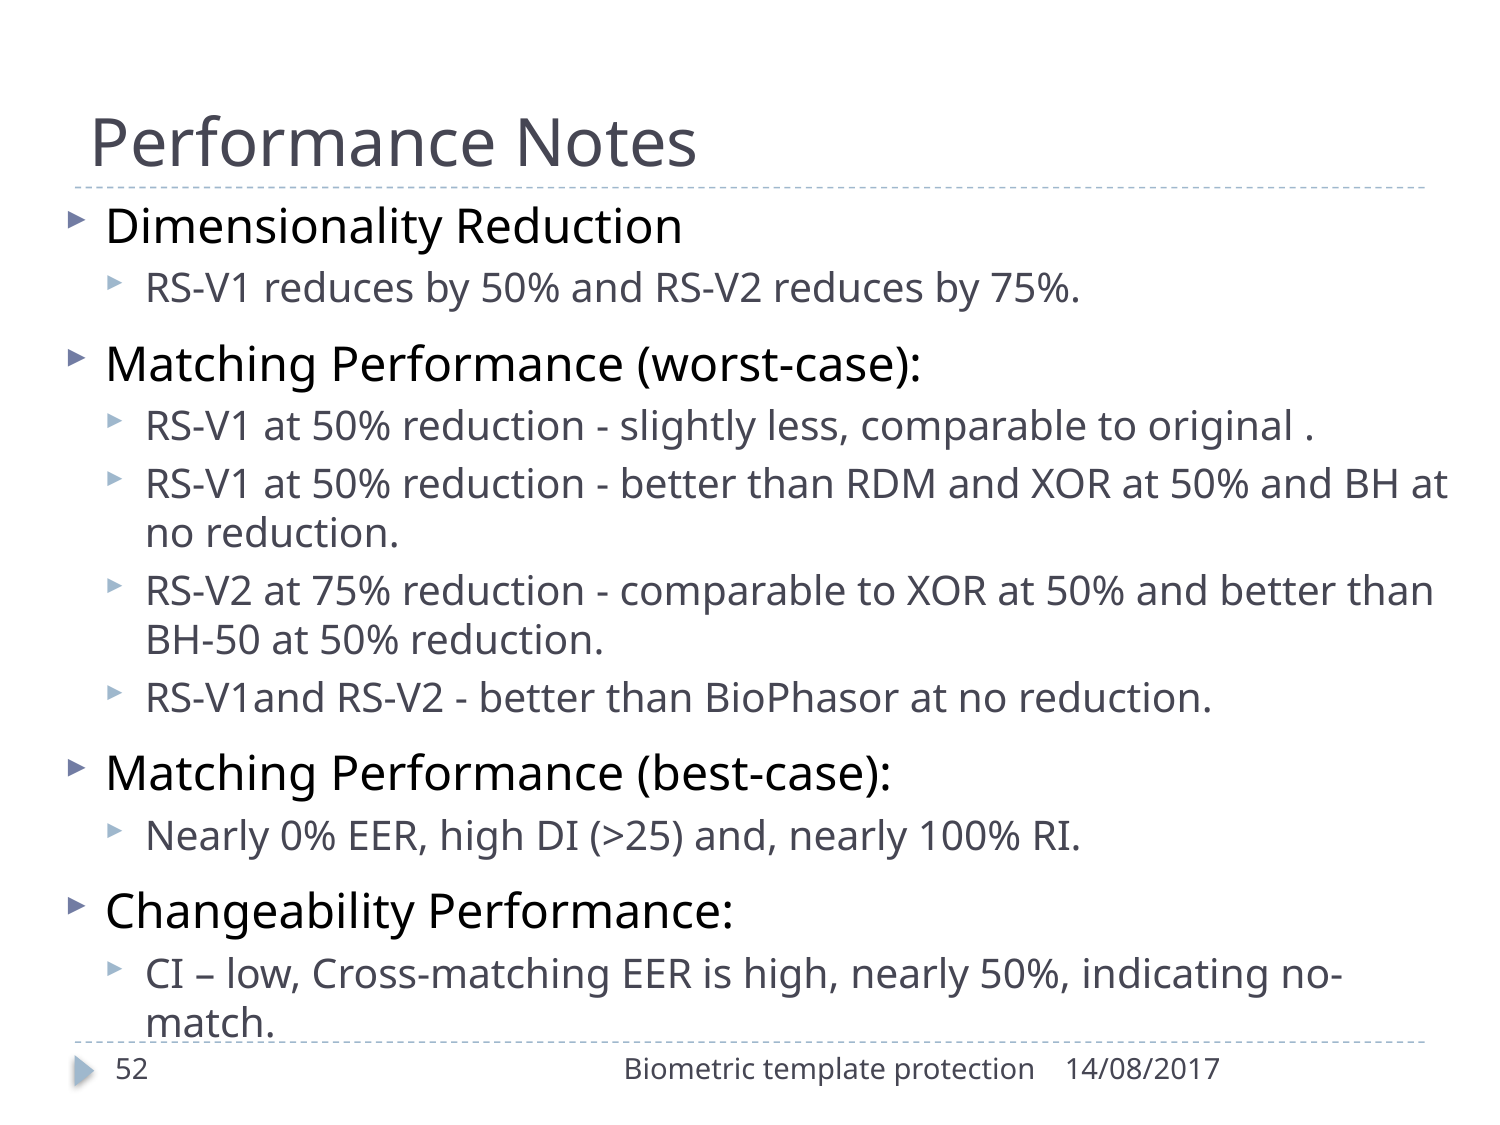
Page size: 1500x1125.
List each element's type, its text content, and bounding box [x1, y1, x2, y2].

footer Biometric template protection [475, 1042, 1051, 1103]
title Performance Notes [75, 24, 1425, 187]
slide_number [1051, 1042, 1426, 1103]
slide_number 52 [100, 1042, 426, 1103]
list Dimensionality Reduction RS-V1 reduces by 50% and RS-V2 reduces by 75%. Matching Performance (worst-case): RS-V1 at 50% reduction - slightly less, comparable to original . RS-V1 at 50% reduction - better than RDM and XOR at 50% and BH at no reduction. RS-V2 at 75% reduction - comparable to XOR at 50% and better than BH-50 at 50% reduction. RS-V1and RS-V2 - better than BioPhasor at no reduction. Matching Performance (best-case): Nearly 0% EER, high DI (>25) and, nearly 100% RI. Changeability Performance: CI – low, Cross-matching EER is high, nearly 50%, indicating no-match. [50, 187, 1473, 1063]
